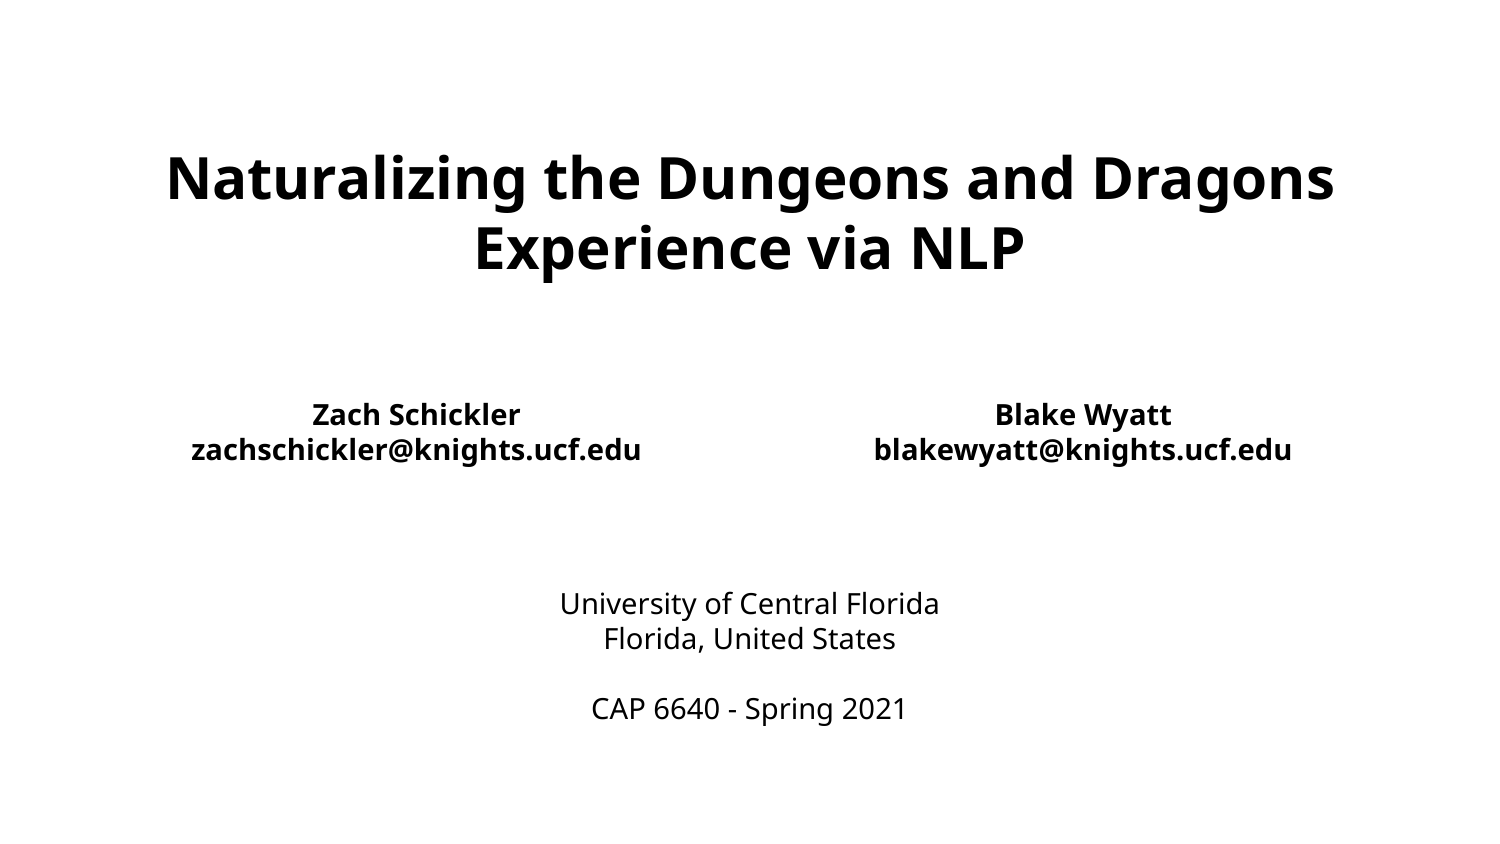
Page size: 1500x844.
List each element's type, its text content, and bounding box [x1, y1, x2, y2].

text_box Zach Schickler zachschickler@knights.ucf.edu [83, 381, 750, 482]
text_box Blake Wyatt blakewyatt@knights.ucf.edu [750, 381, 1417, 482]
text_box University of Central Florida Florida, United States CAP 6640 - Spring 2021 [416, 570, 1084, 741]
title Naturalizing the Dungeons and Dragons Experience via NLP [51, 126, 1449, 337]
